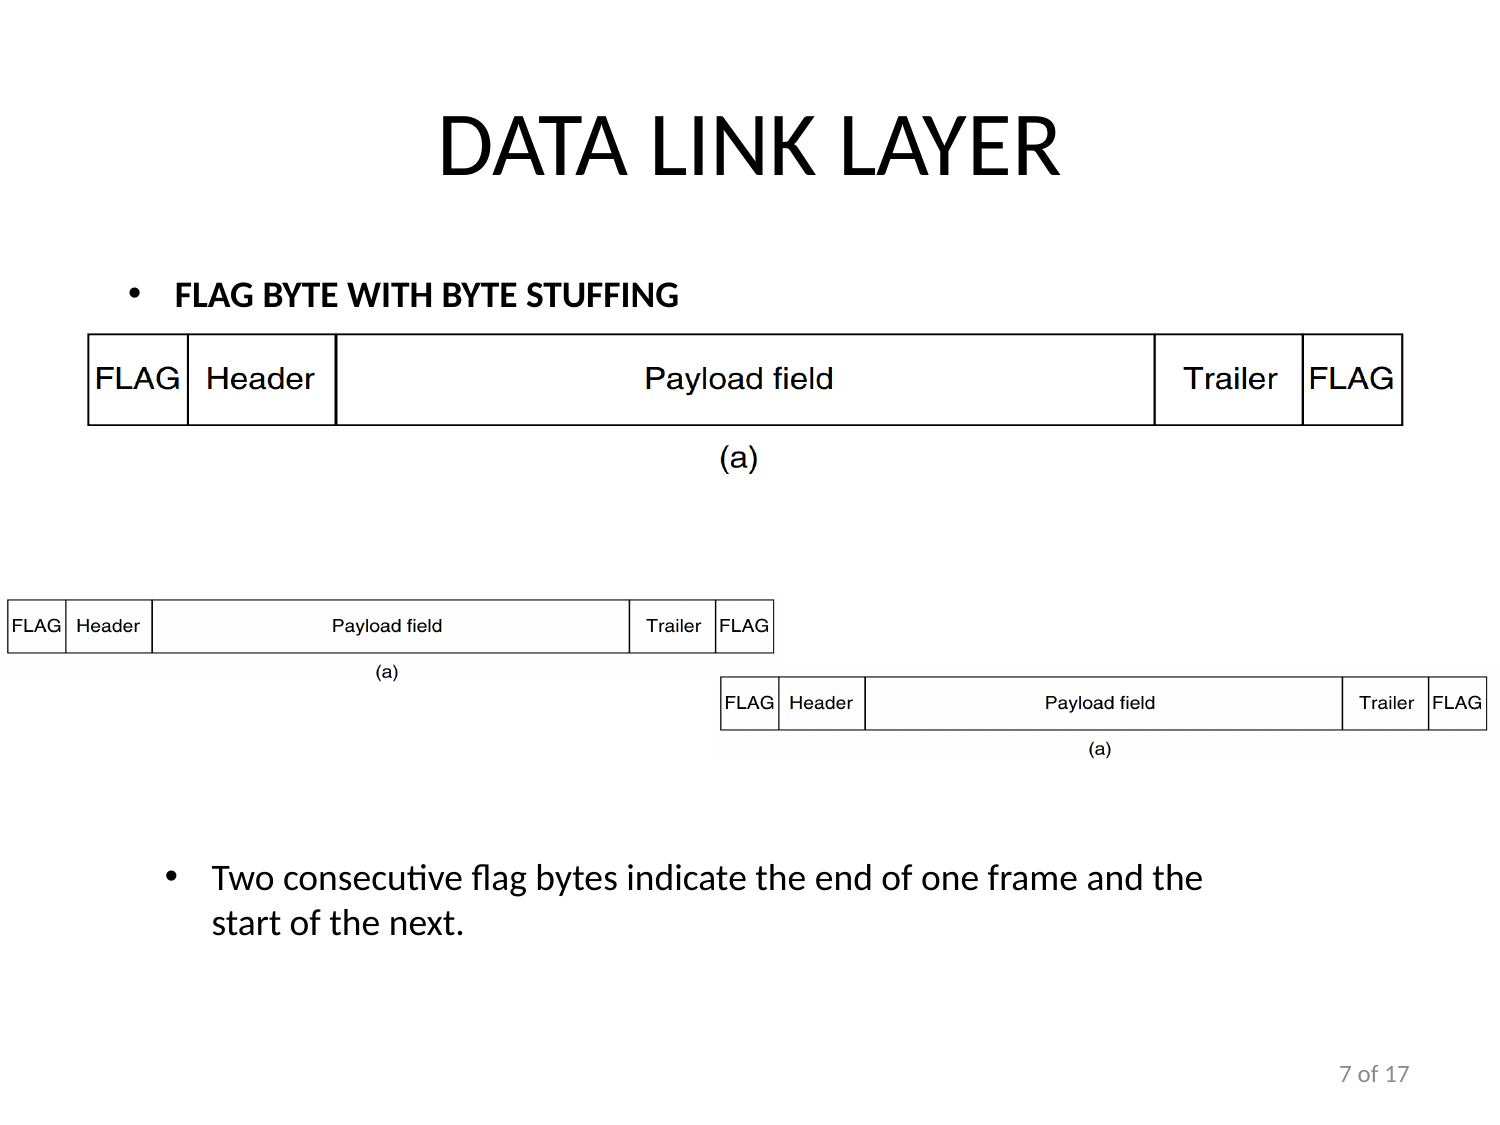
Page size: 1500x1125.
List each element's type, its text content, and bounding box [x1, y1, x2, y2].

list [74, 312, 1426, 475]
slide_number 7 of 17 [1074, 1042, 1425, 1103]
text_box Flag Byte with Byte Stuffing [113, 262, 695, 310]
text_box Two consecutive flag bytes indicate the end of one frame and the start of the next. [149, 845, 1263, 951]
picture [0, 587, 1500, 759]
title Data Link Layer [75, 45, 1425, 233]
